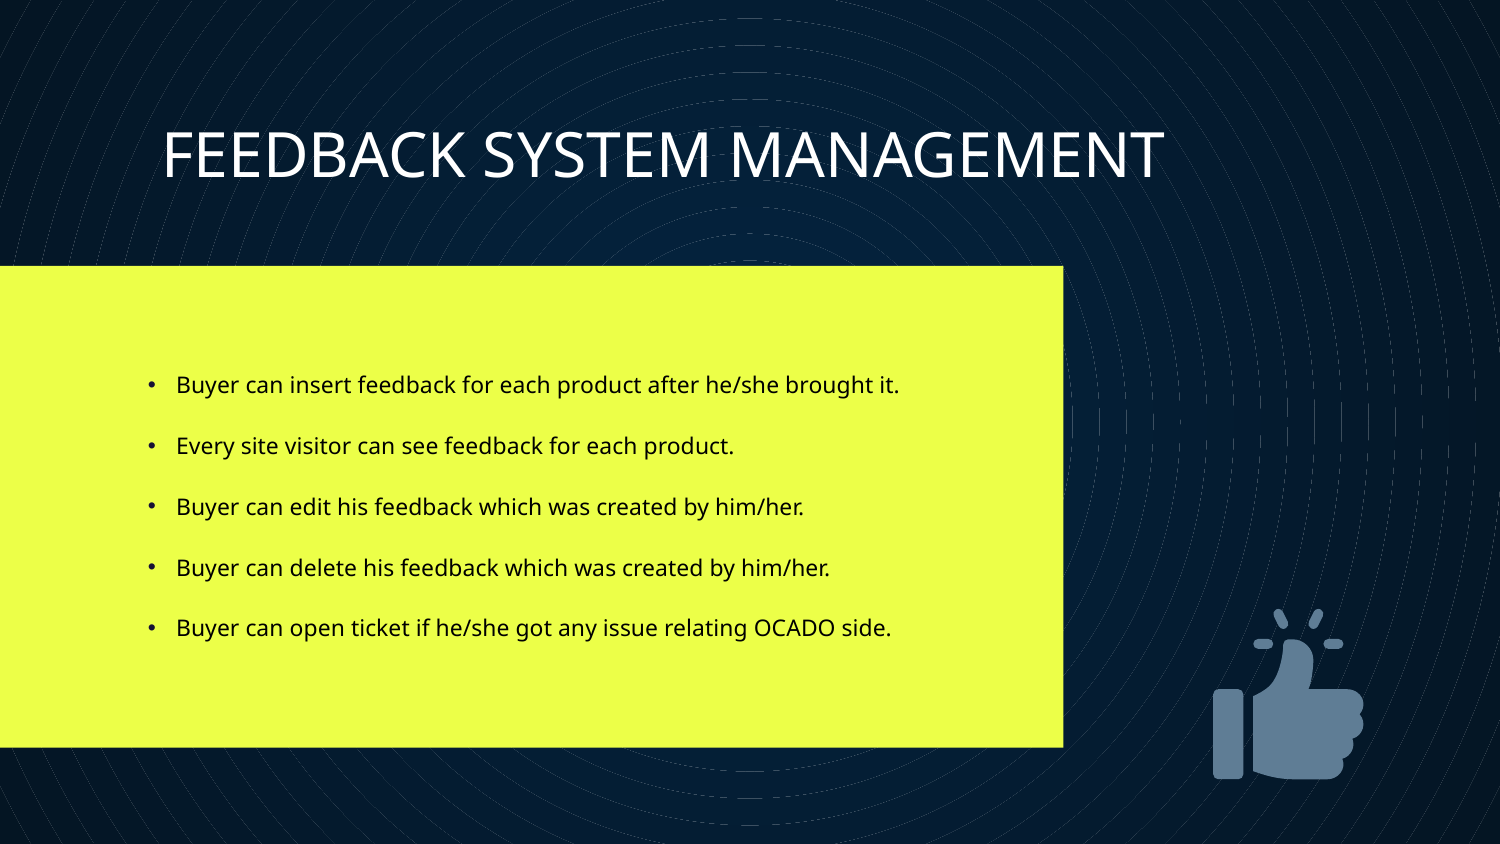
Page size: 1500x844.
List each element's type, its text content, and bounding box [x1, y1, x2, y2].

title FEEDBACK SYSTEM MANAGEMENT [146, 105, 1449, 206]
list Buyer can insert feedback for each product after he/she brought it. Every site visitor can see feedback for each product. Buyer can edit his feedback which was created by him/her. Buyer can delete his feedback which was created by him/her. Buyer can open ticket if he/she got any issue relating OCADO side. [132, 355, 1500, 844]
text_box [1212, 608, 1368, 780]
